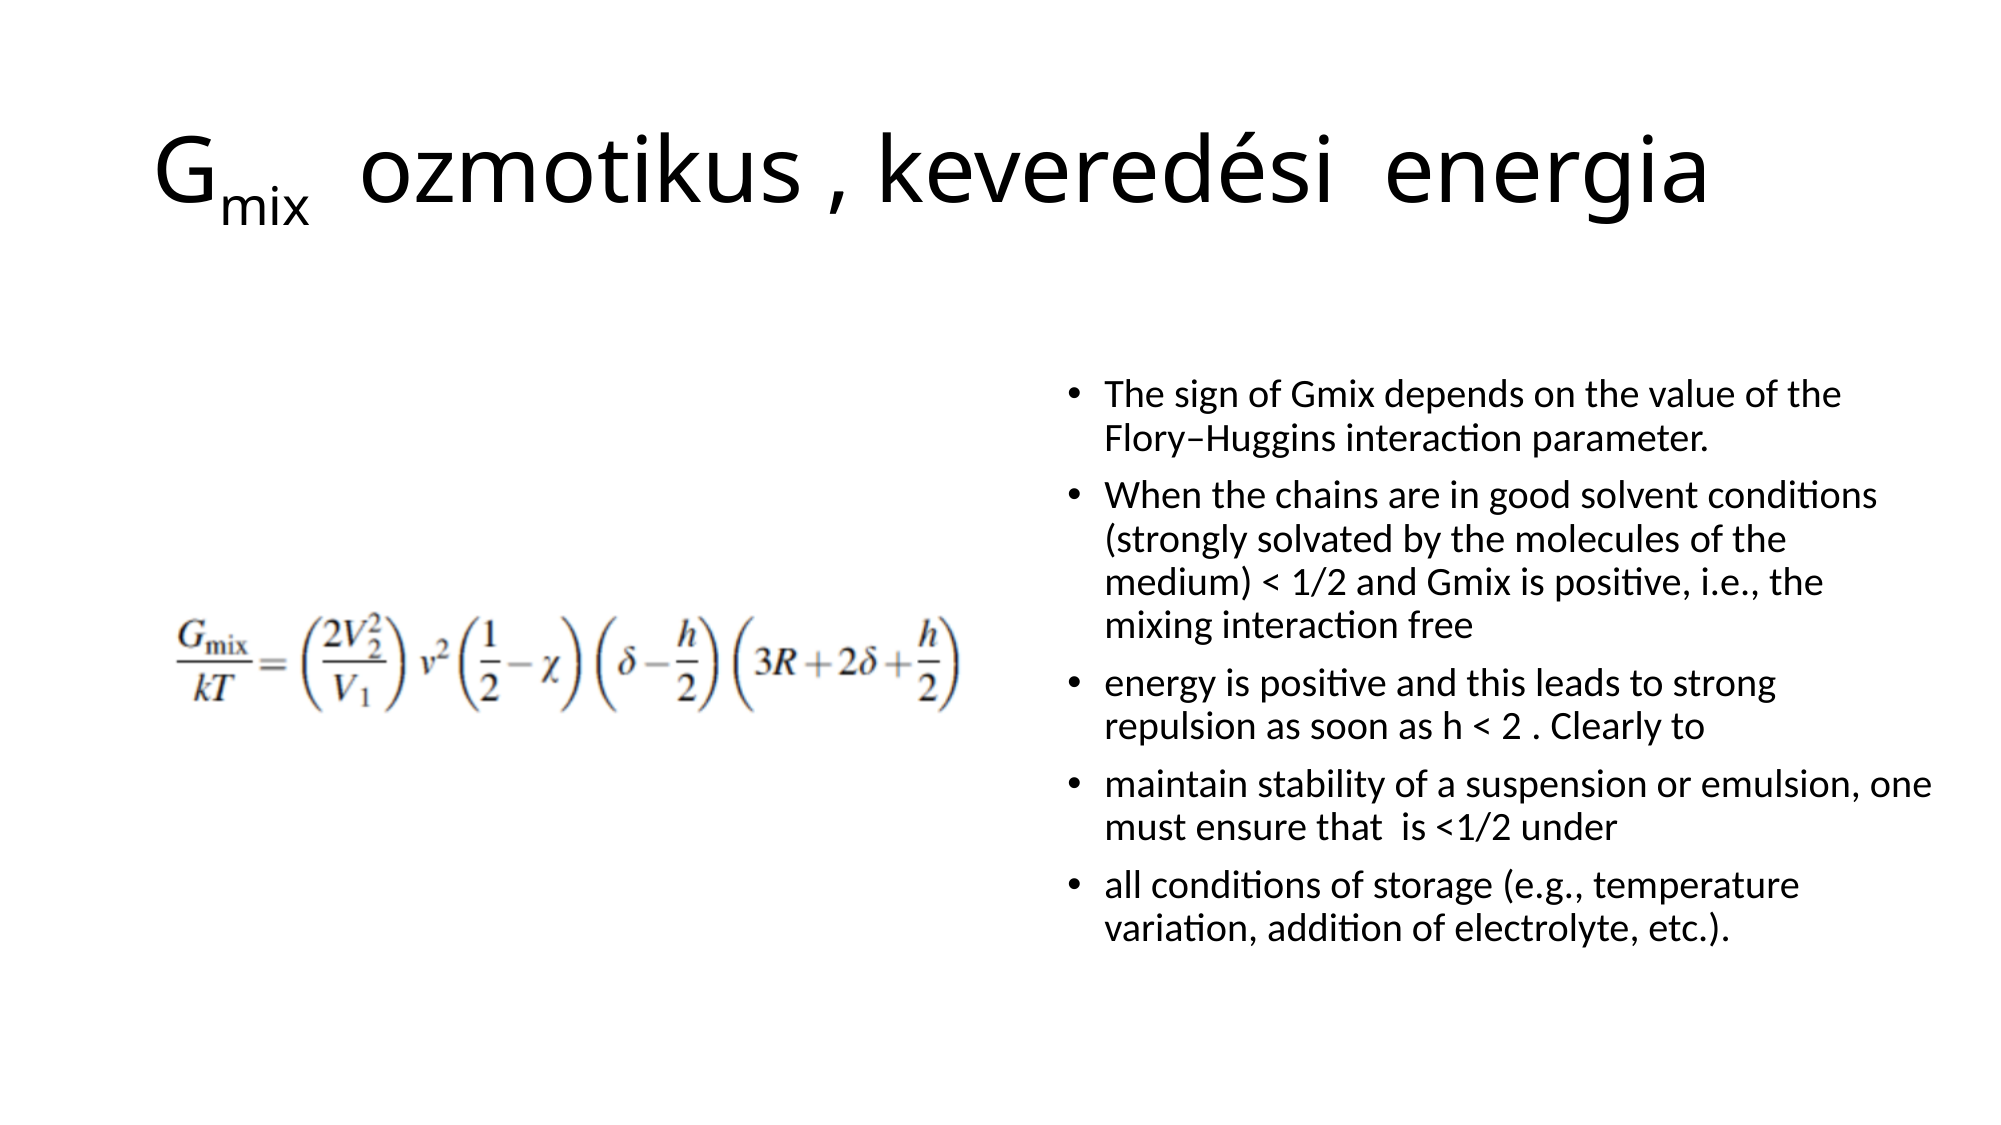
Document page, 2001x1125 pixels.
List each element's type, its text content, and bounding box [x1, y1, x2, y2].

title Gmix ozmotikus , keveredési energia [137, 59, 1863, 278]
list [137, 581, 988, 731]
